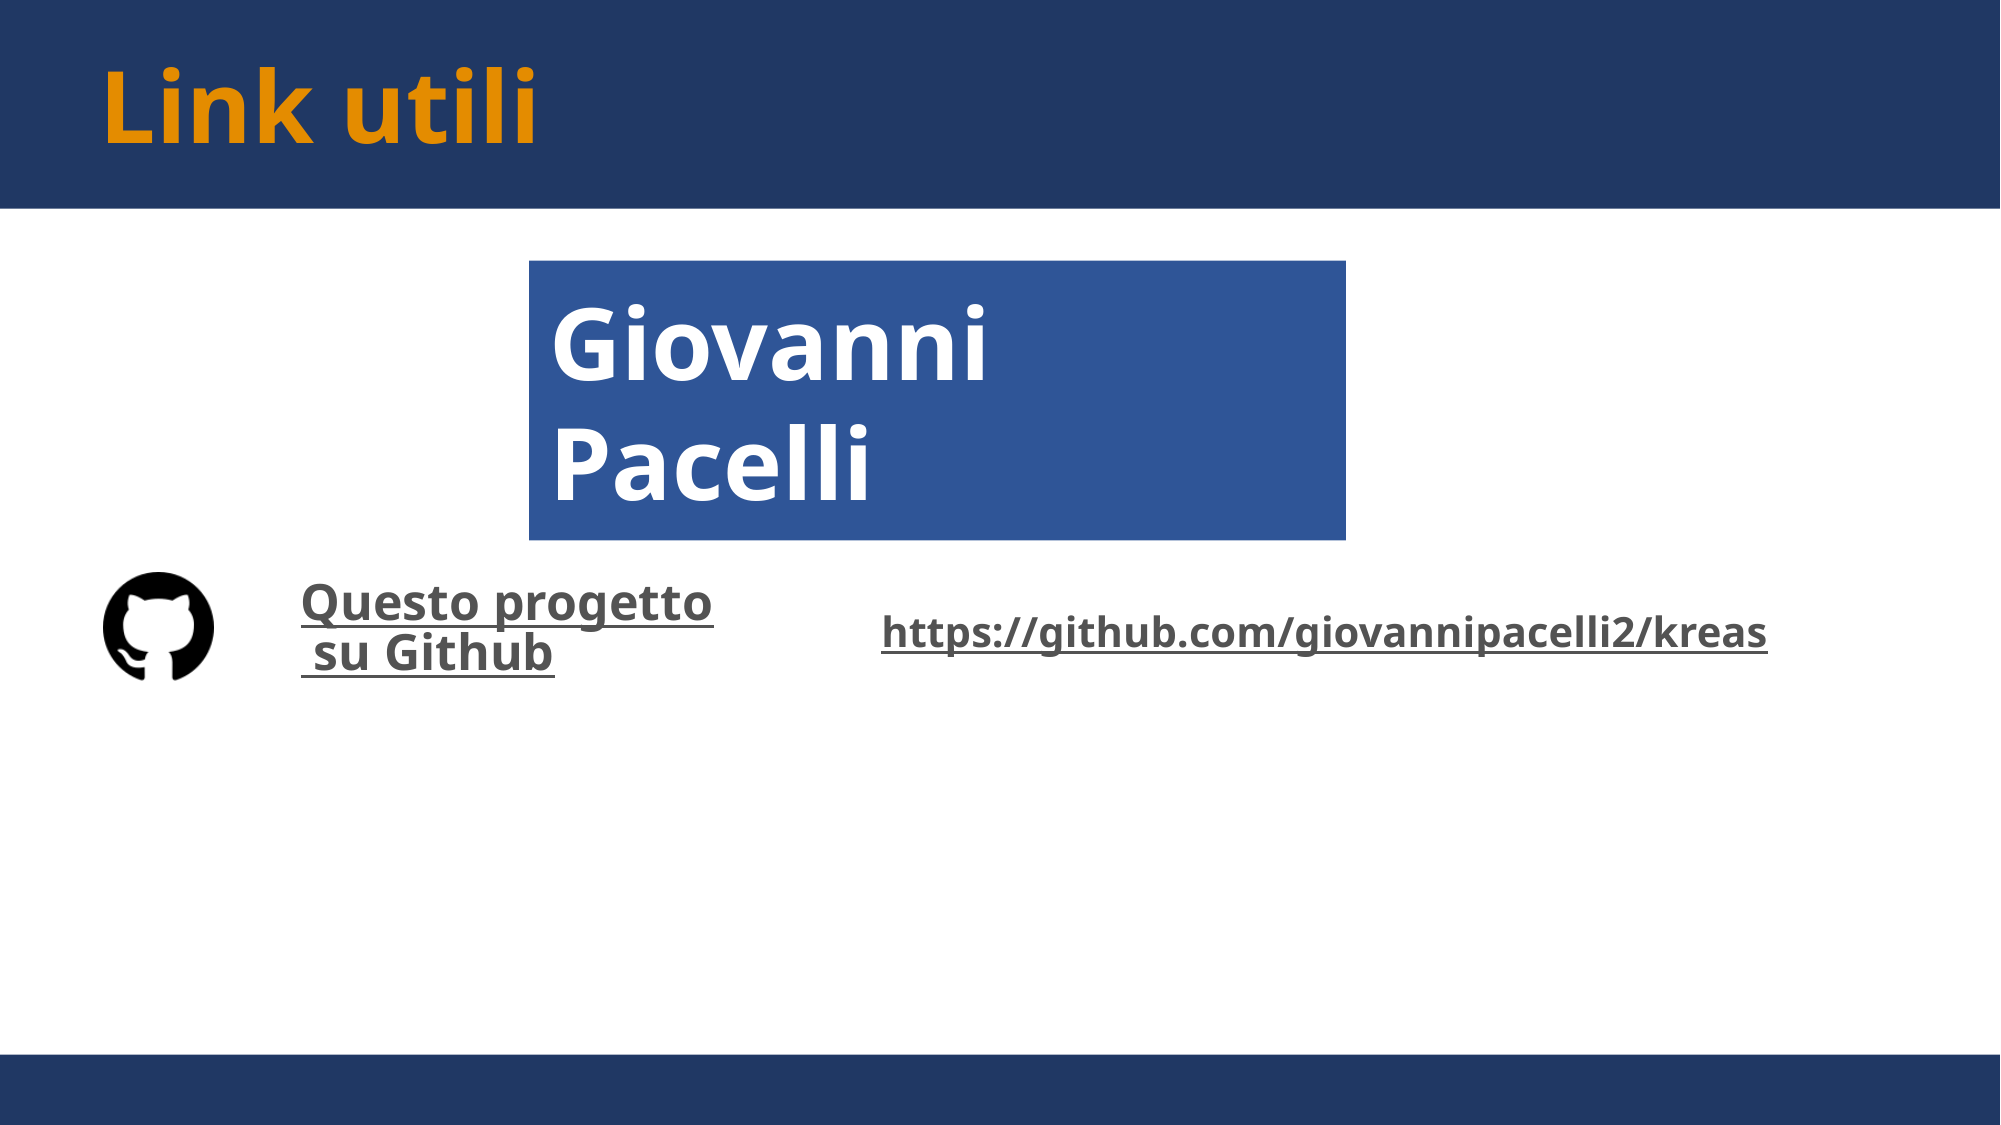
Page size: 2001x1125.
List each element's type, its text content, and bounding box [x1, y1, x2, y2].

text_box [0, 0, 2000, 209]
picture [103, 572, 214, 683]
text_box https://github.com/giovannipacelli2/kreas [861, 586, 1806, 684]
text_box Questo progetto su Github [280, 550, 743, 660]
text_box Giovanni Pacelli [529, 260, 1346, 541]
text_box [0, 1054, 2000, 1125]
text_box Link utili [79, 23, 1000, 184]
